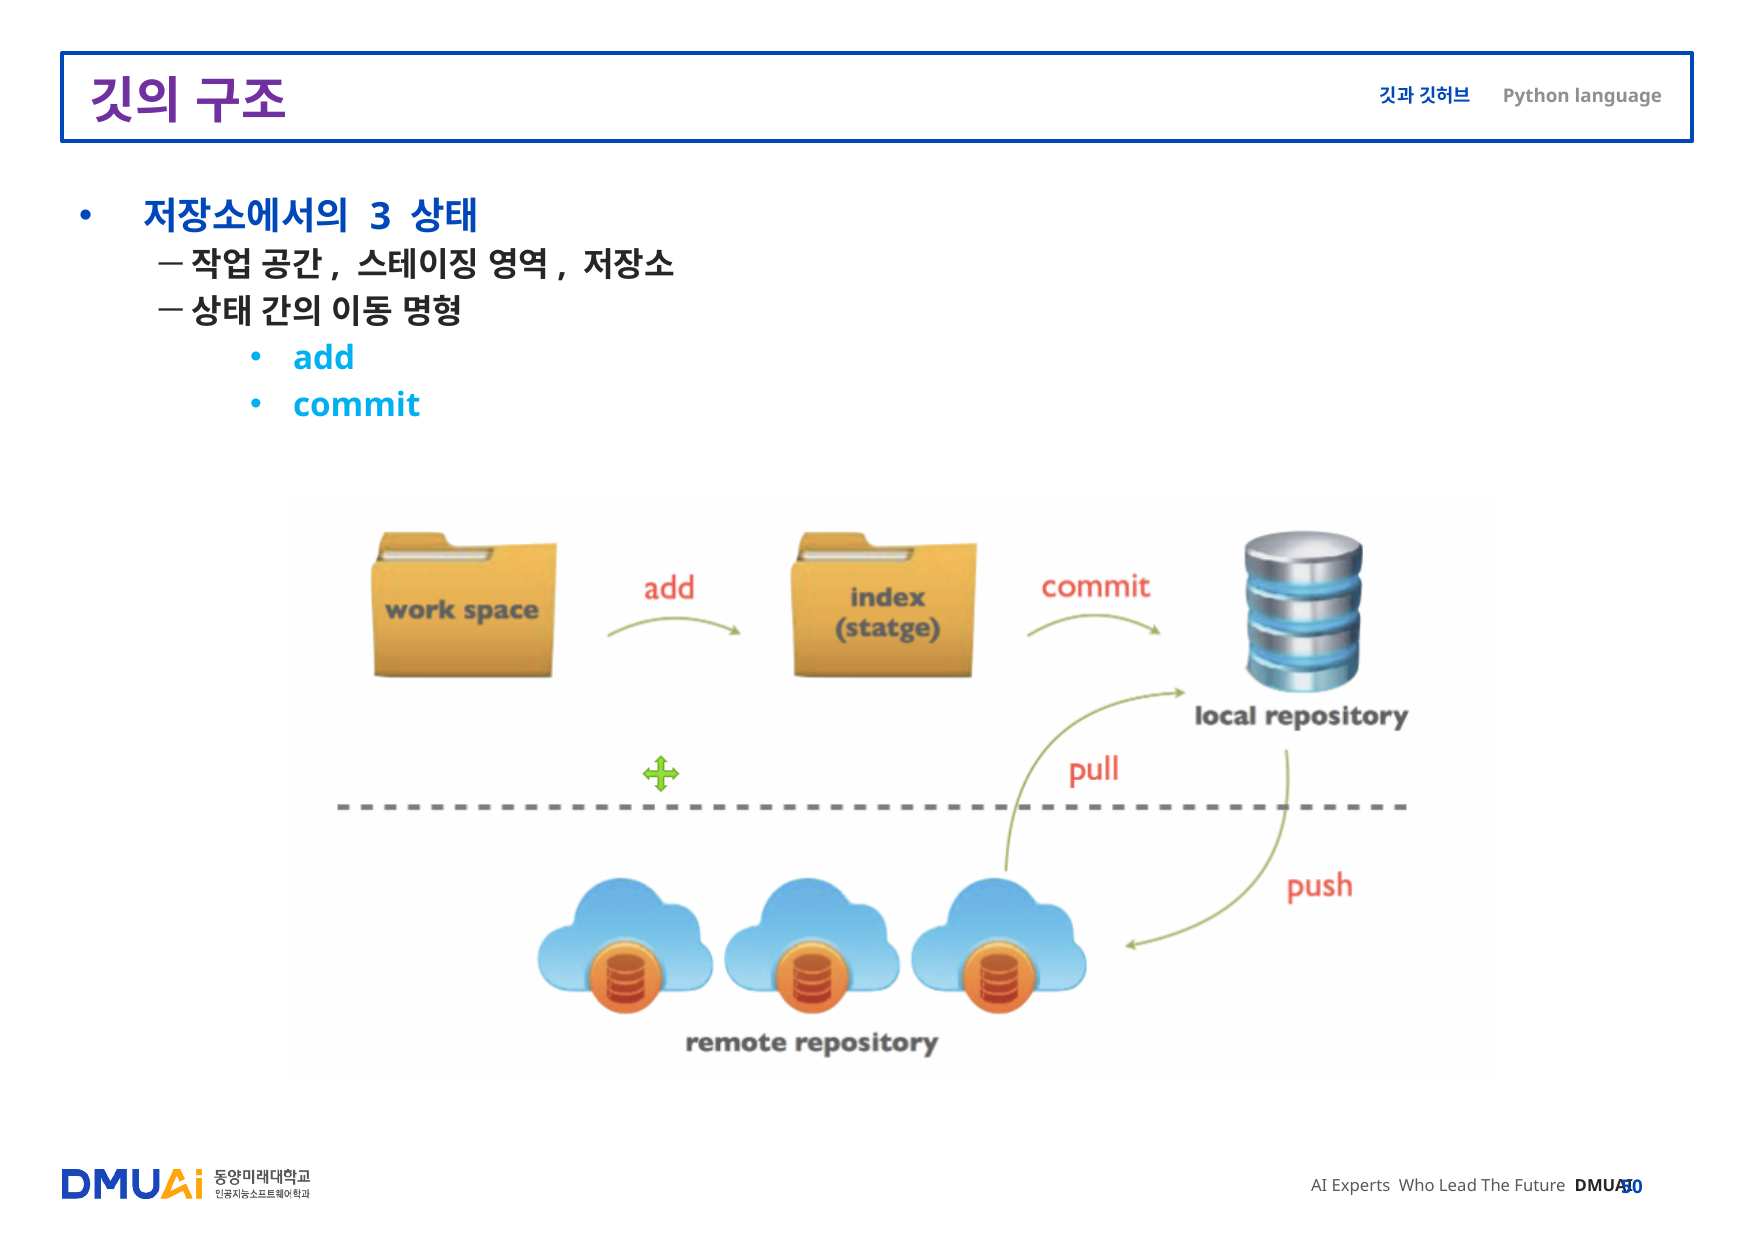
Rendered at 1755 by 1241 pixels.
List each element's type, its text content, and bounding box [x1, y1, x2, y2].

title 깃의 구조 [72, 69, 1586, 128]
list 저장소에서의 3 상태 작업 공간, 스테이징 영역, 저장소 상태 간의 이동 명형 add commit [62, 183, 1681, 1140]
picture [62, 1169, 310, 1199]
picture [286, 494, 1491, 1082]
